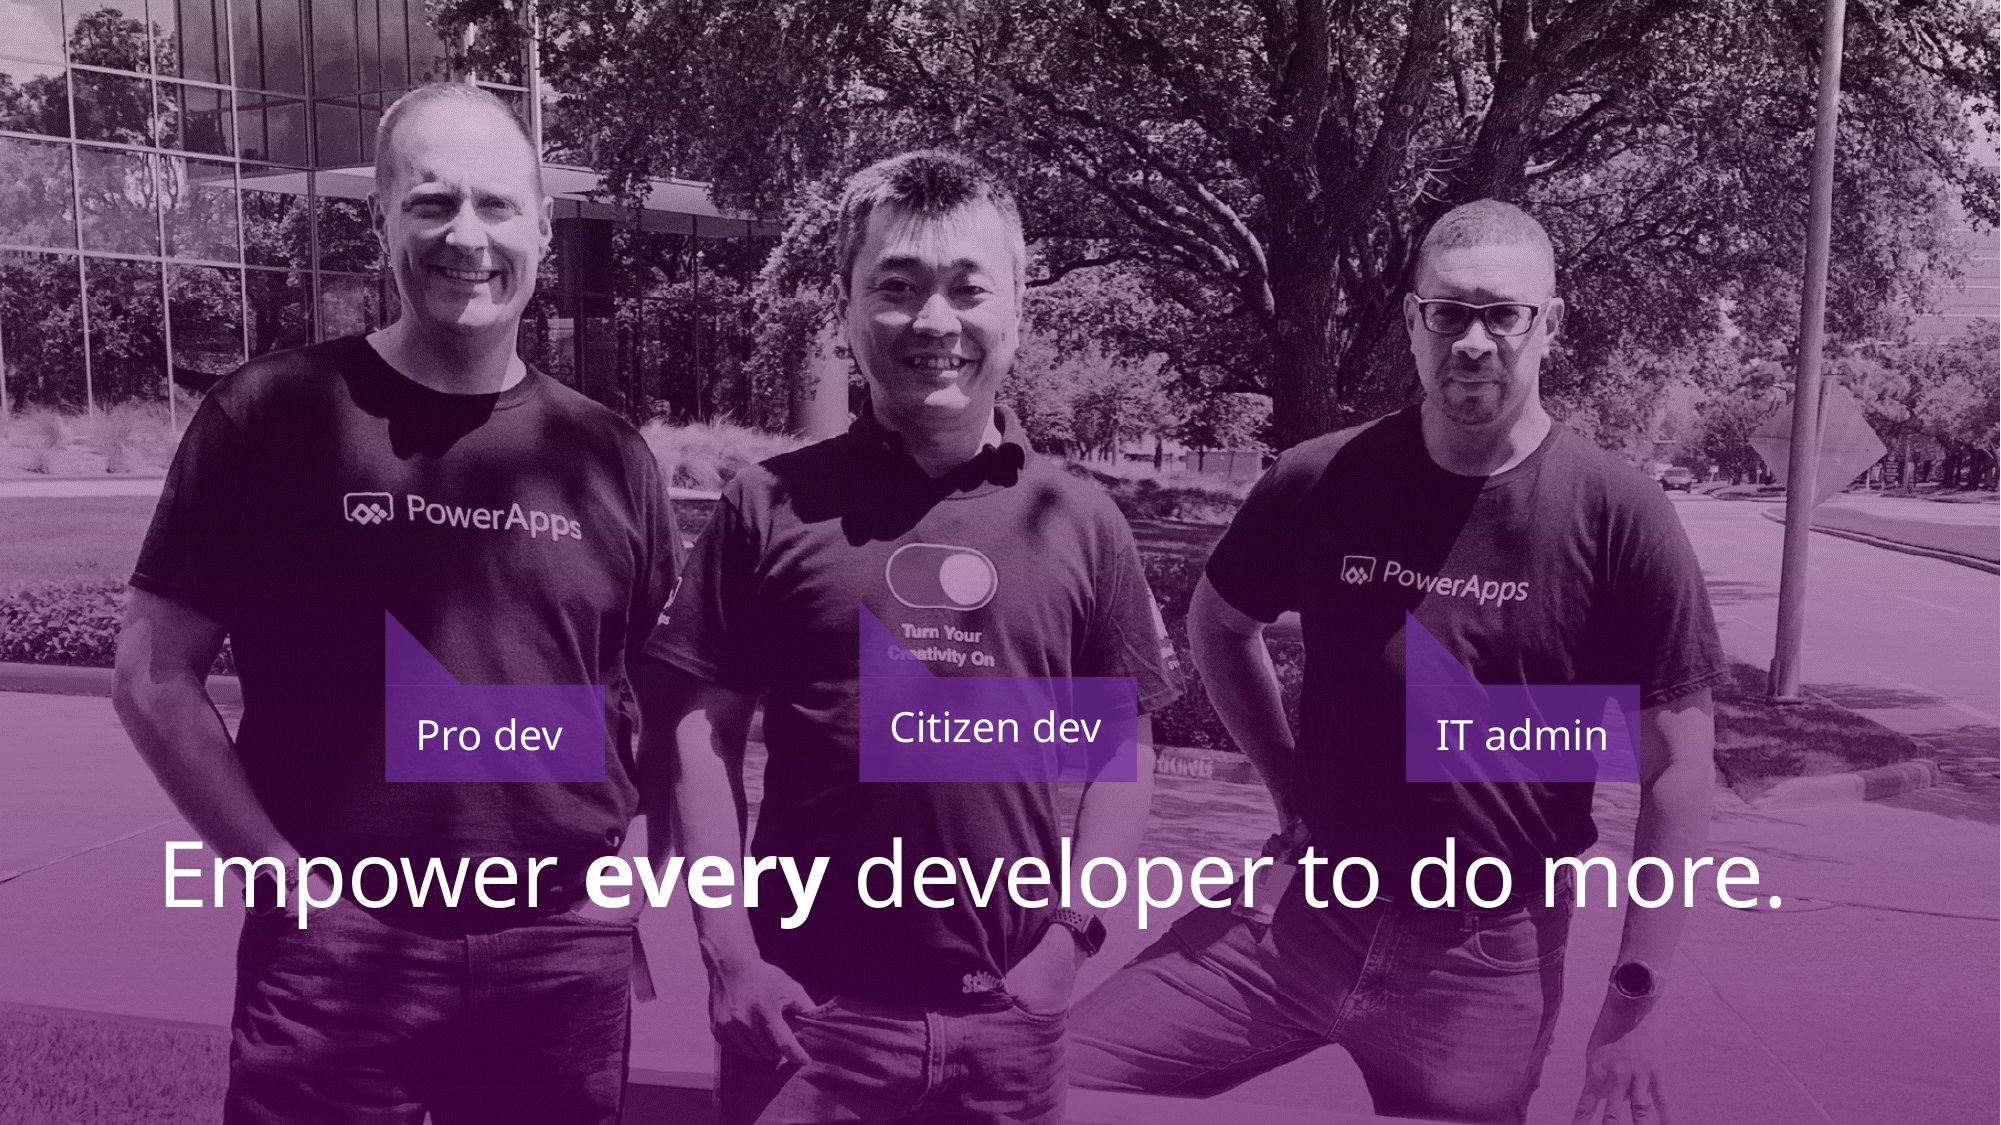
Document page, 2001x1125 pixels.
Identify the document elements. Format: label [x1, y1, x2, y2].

text_box [385, 608, 606, 783]
picture [0, 0, 2000, 1125]
text_box [1405, 608, 1641, 783]
text_box [859, 600, 1138, 783]
